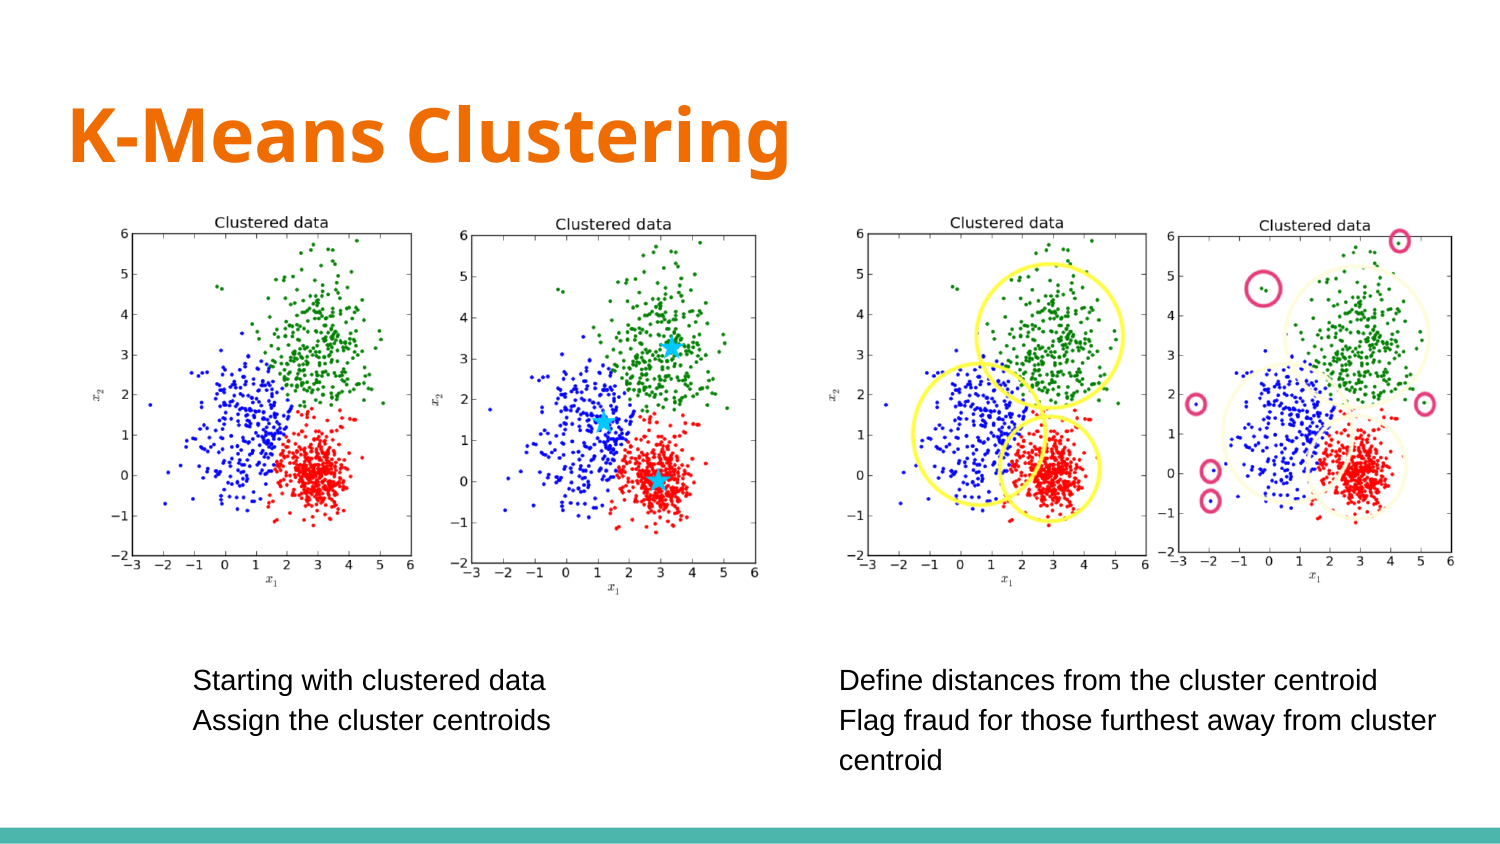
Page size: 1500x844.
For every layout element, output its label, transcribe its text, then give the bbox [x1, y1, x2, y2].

picture [84, 207, 766, 600]
list Starting with clustered data Assign the cluster centroids [177, 640, 727, 757]
picture [823, 207, 1464, 589]
title K-Means Clustering [51, 72, 1449, 189]
list Define distances from the cluster centroid Flag fraud for those furthest away from cluster centroid [823, 640, 1468, 757]
